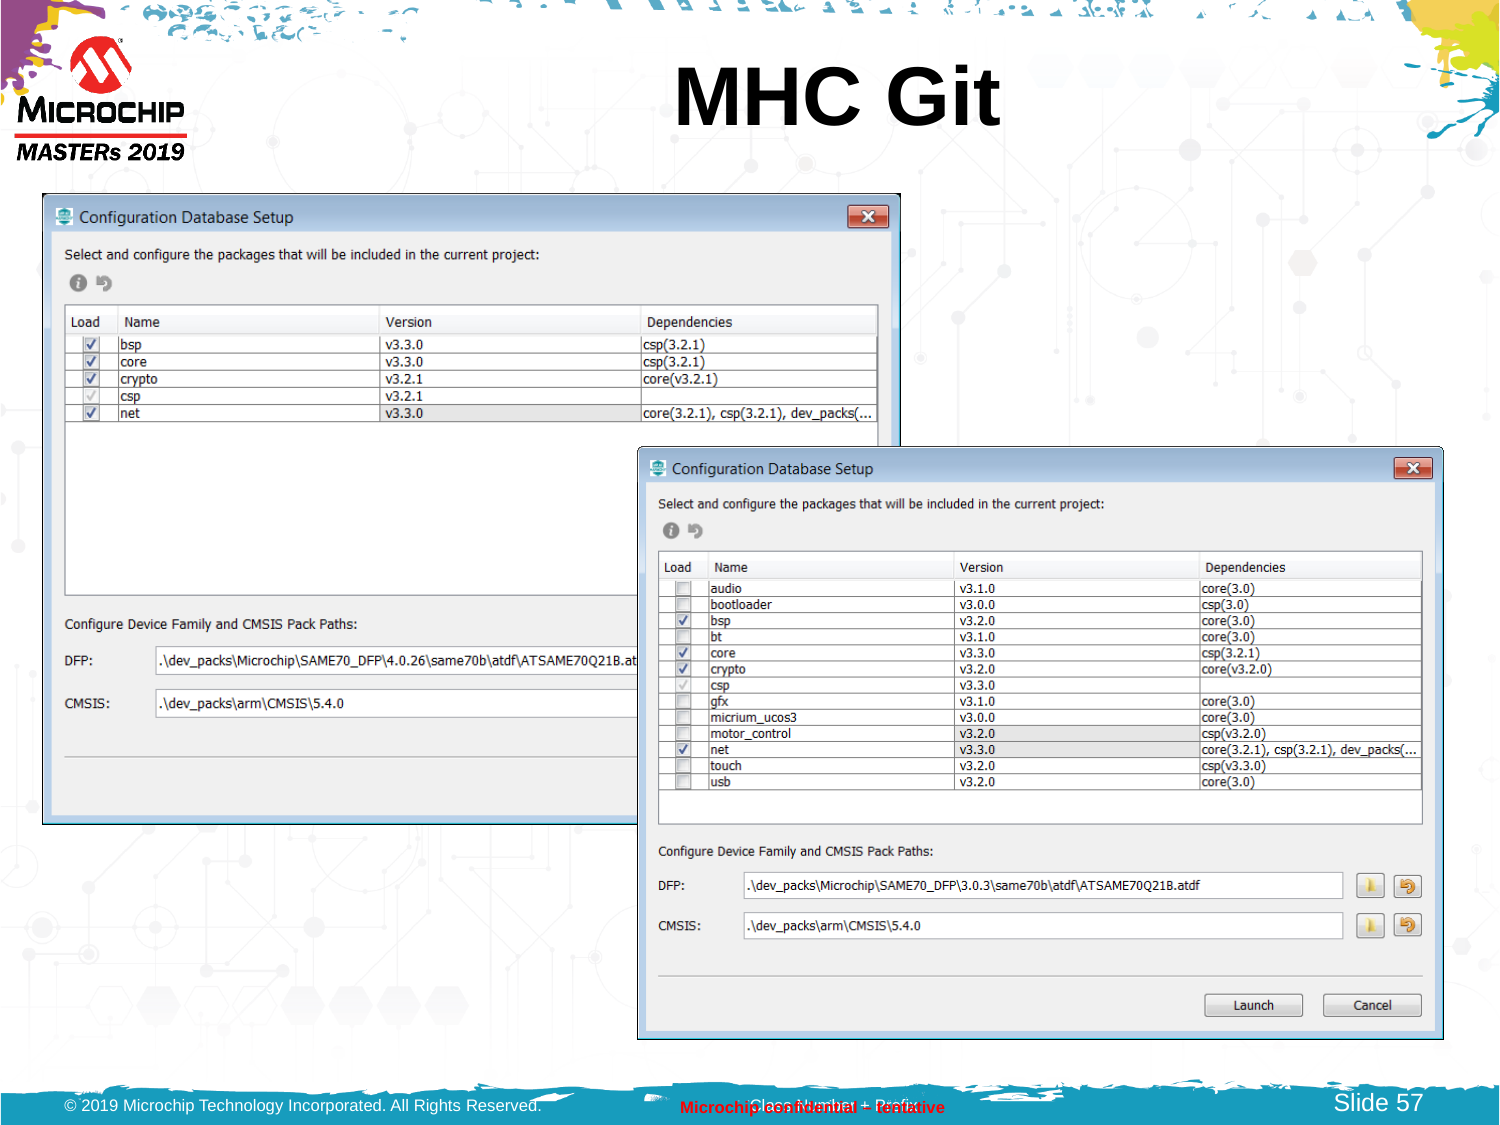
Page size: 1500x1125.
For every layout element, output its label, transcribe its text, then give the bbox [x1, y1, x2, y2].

title MHC Git [199, 49, 1476, 154]
text_box Microchip confidential – tentative [665, 1089, 961, 1125]
picture [0, 0, 1500, 1125]
